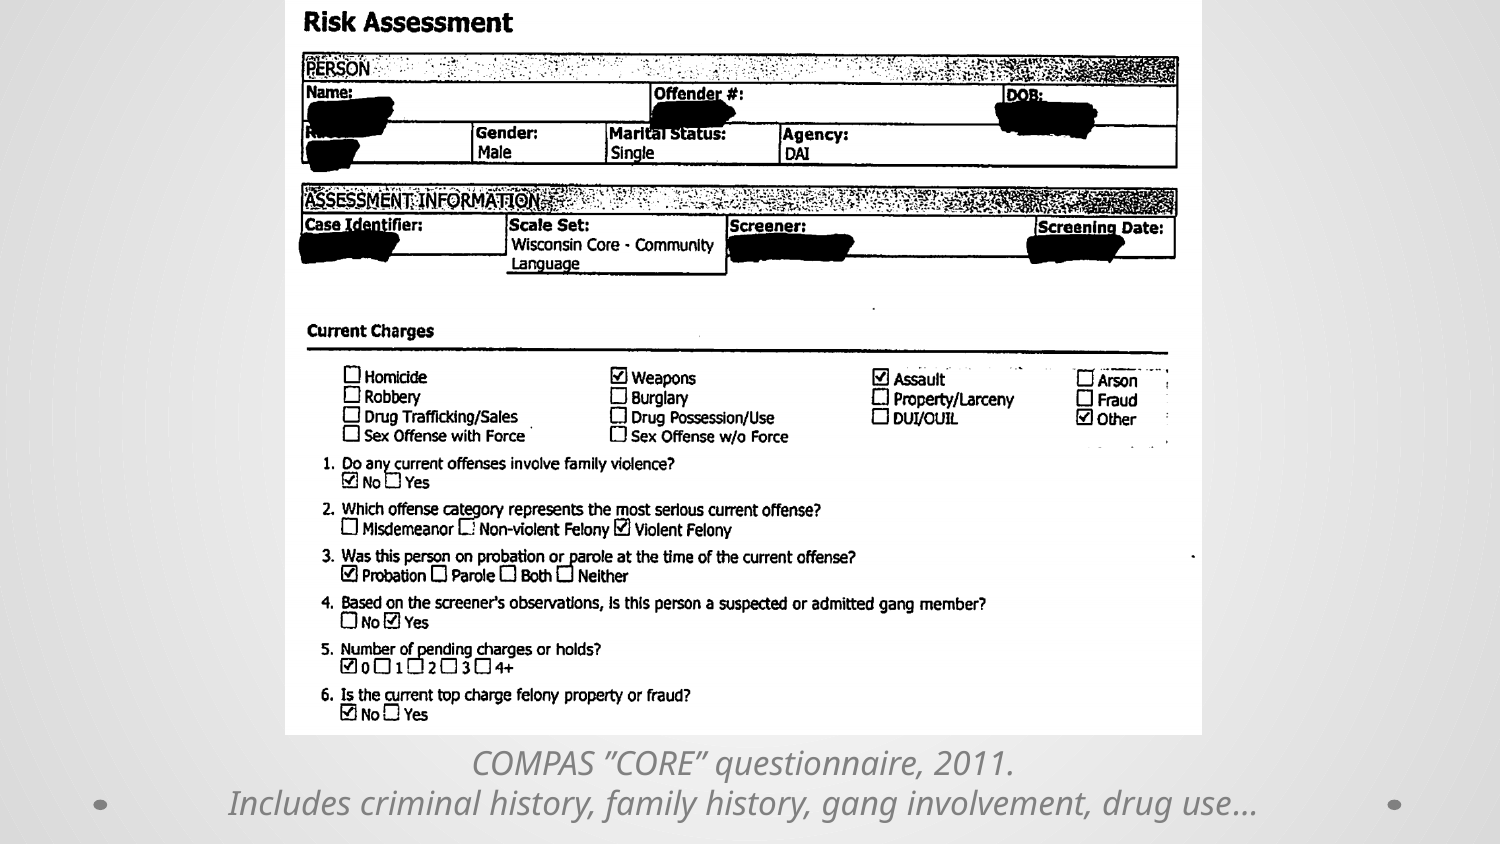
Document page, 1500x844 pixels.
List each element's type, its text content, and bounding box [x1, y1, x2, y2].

text_box COMPAS ”CORE” questionnaire, 2011. Includes criminal history, family history, gang involvement, drug use… [62, 734, 1425, 831]
picture [285, 0, 1203, 735]
